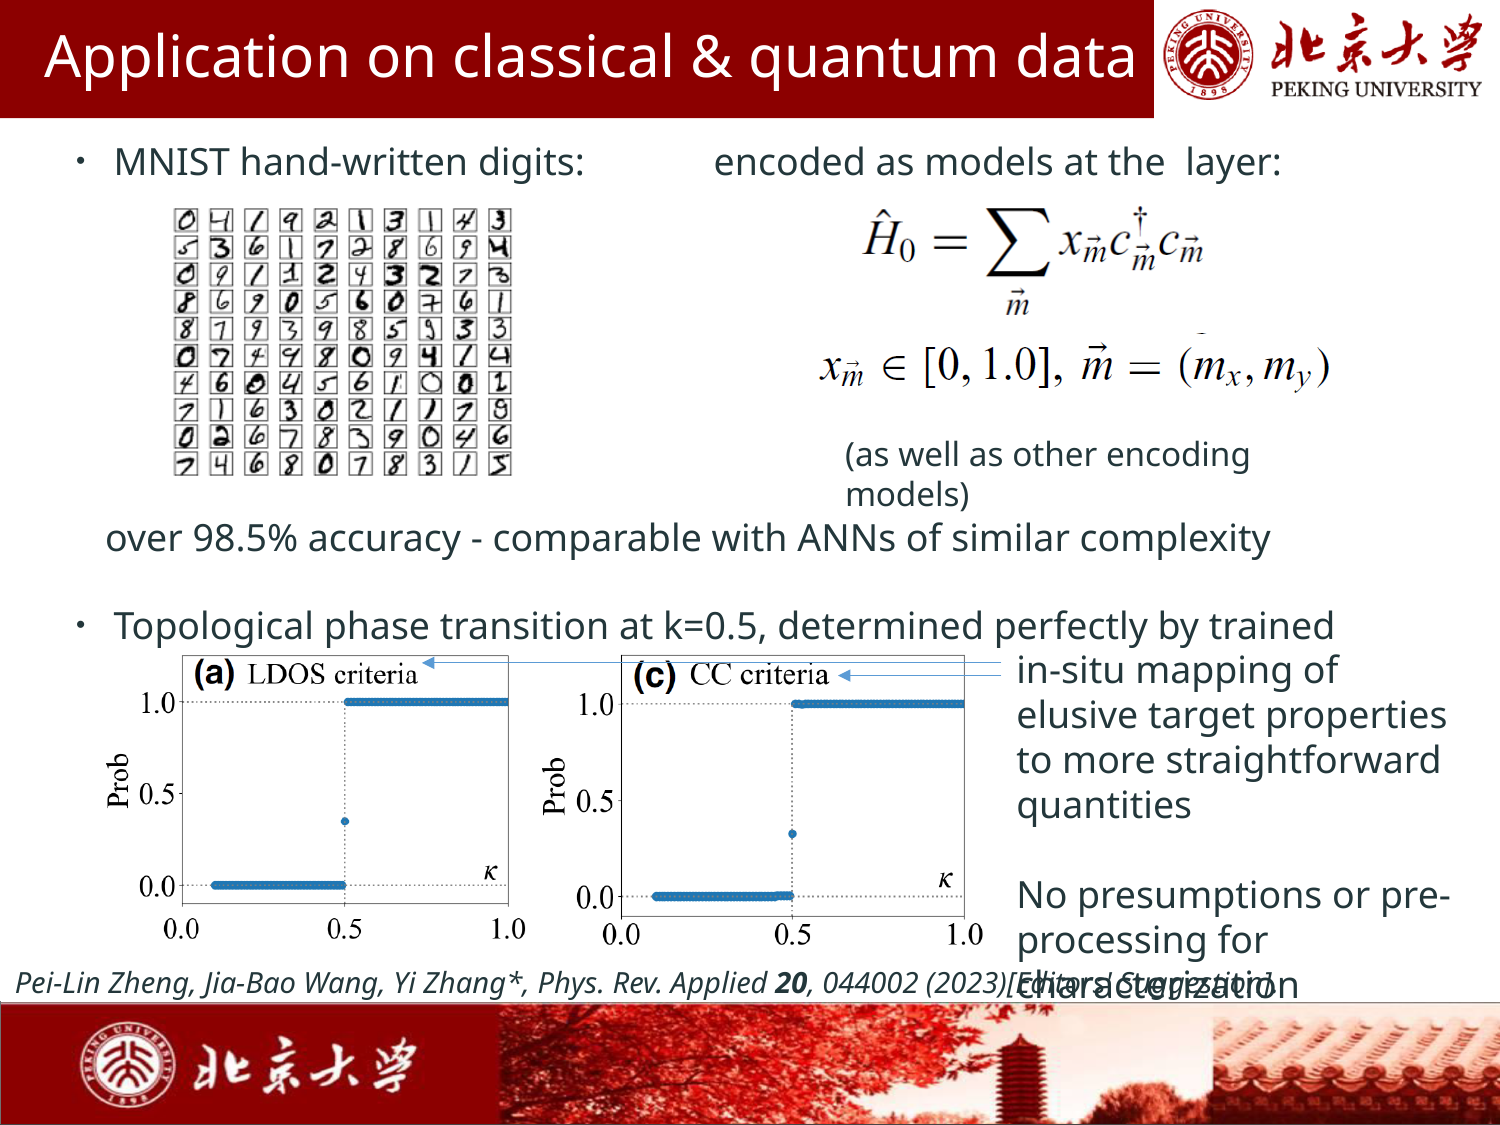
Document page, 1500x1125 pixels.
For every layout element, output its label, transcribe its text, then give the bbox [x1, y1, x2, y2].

picture [0, 1001, 1500, 1125]
picture [1154, 0, 1500, 120]
text_box Pei-Lin Zheng, Jia-Bao Wang, Yi Zhang*, Phys. Rev. Applied 20, 044002 (2023)[Editors' Suggestion]. [0, 957, 1390, 1001]
picture [539, 663, 985, 953]
picture [539, 645, 985, 662]
picture [812, 333, 1342, 395]
picture [104, 654, 528, 942]
text_box in-situ mapping of elusive target properties to more straightforward quantities No presumptions or pre-processing for characterization [1001, 638, 1478, 1001]
text_box (as well as other encoding models) [830, 425, 1390, 521]
picture [171, 203, 517, 480]
picture [849, 191, 1220, 324]
title Application on classical & quantum data [0, 0, 1154, 119]
